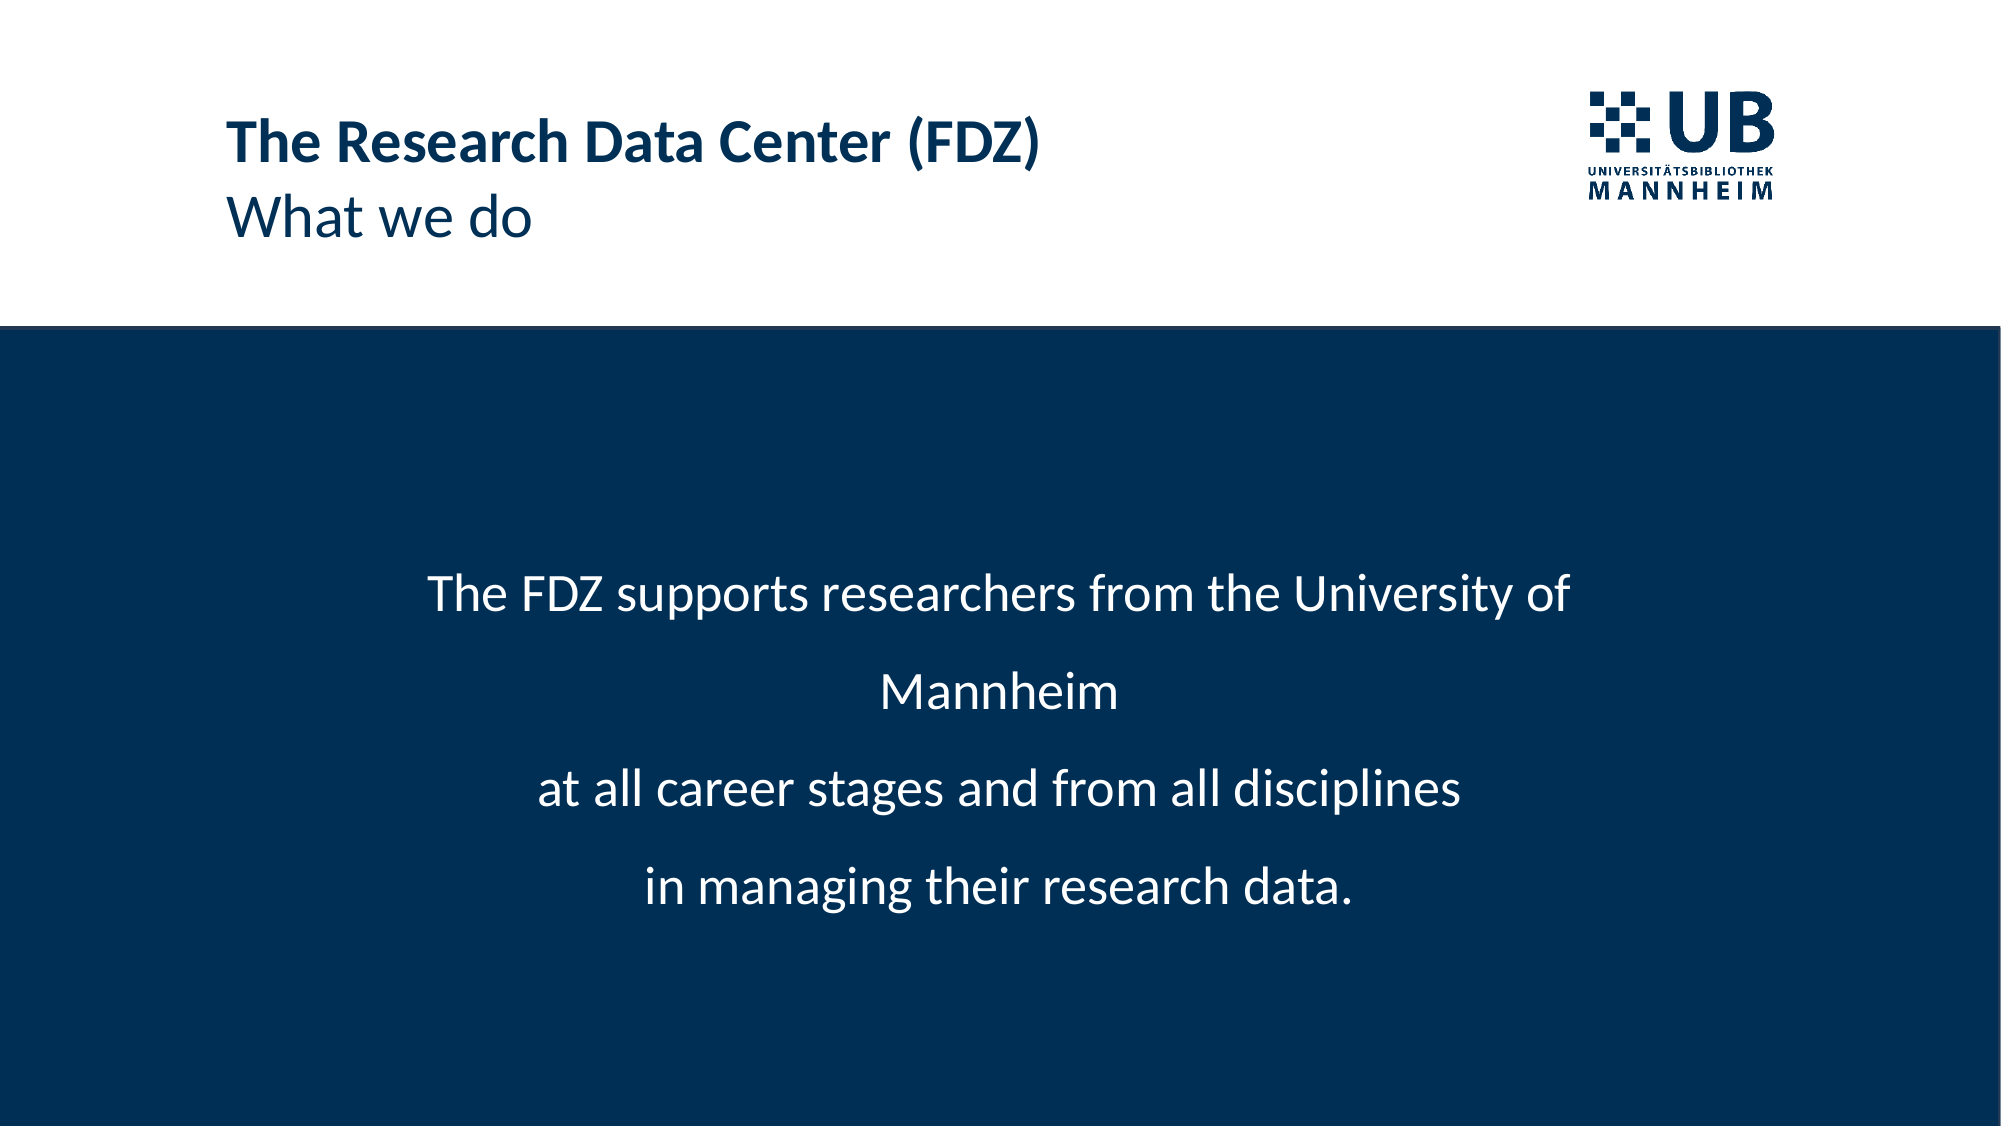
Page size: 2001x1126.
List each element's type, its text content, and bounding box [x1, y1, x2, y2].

text_box [0, 326, 2001, 1126]
title The Research Data Center (FDZ) What we do [226, 100, 1286, 306]
picture [1582, 85, 1779, 204]
text_box The FDZ supports researchers from the University of Mannheim at all career stages and from all disciplines in managing their research data. [286, 517, 1715, 988]
